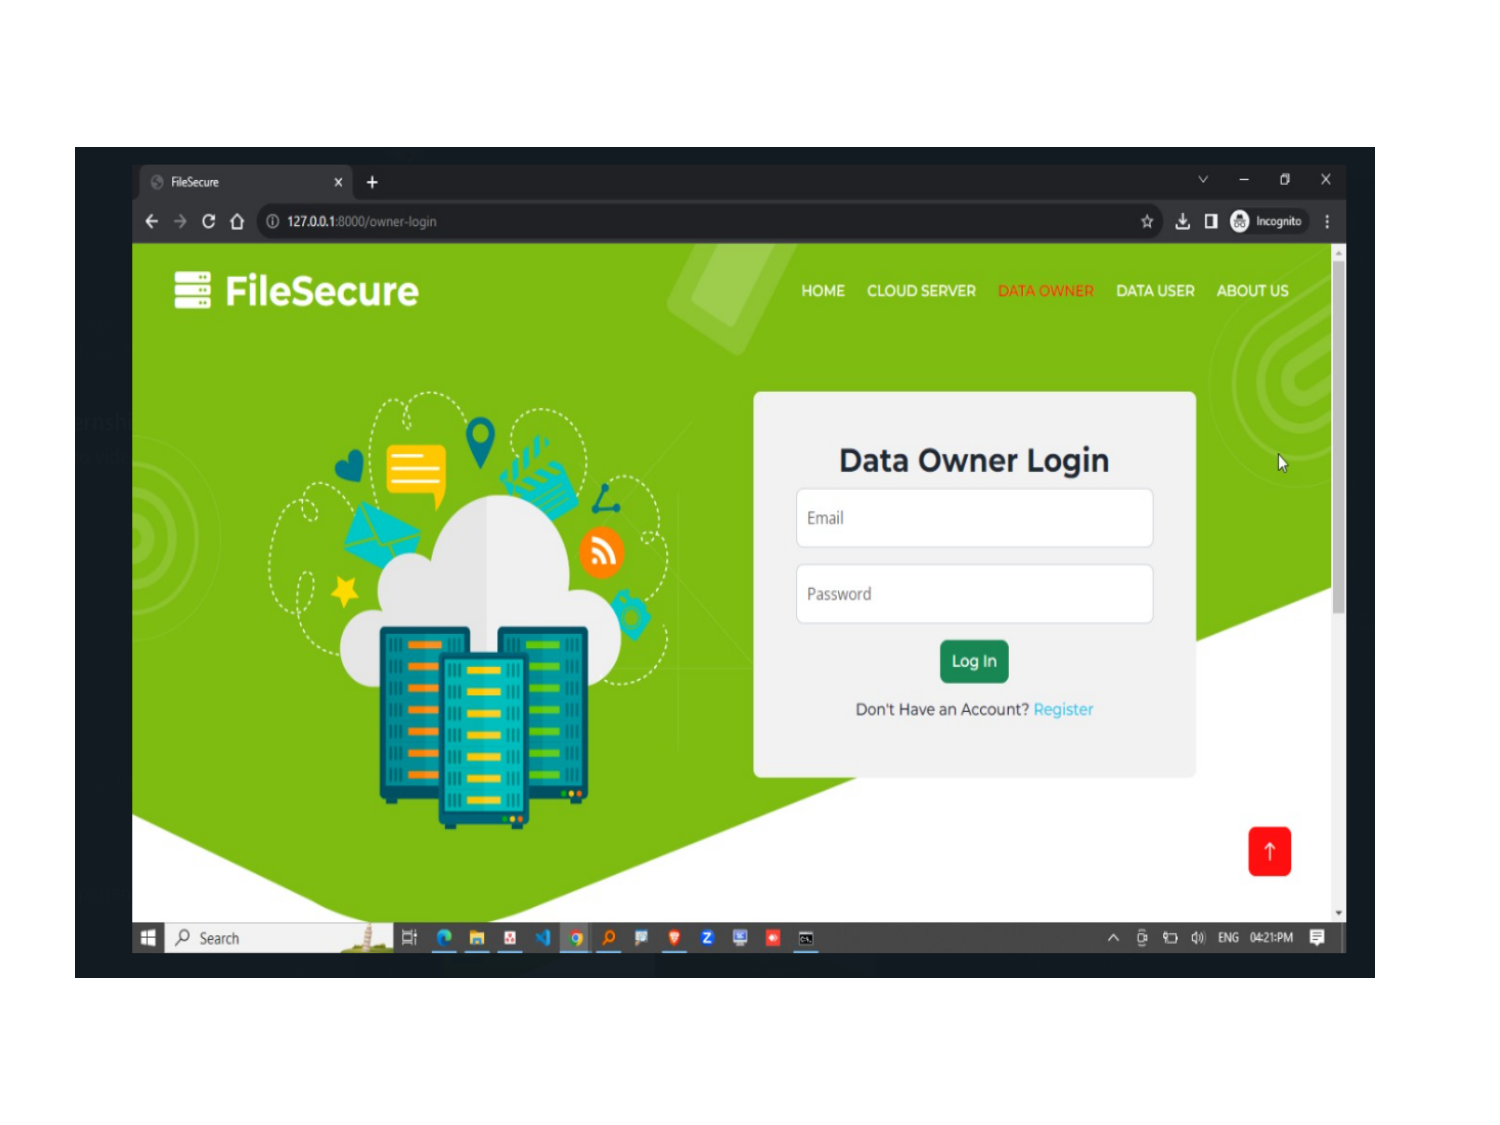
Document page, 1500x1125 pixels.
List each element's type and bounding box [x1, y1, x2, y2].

picture [74, 147, 1375, 978]
